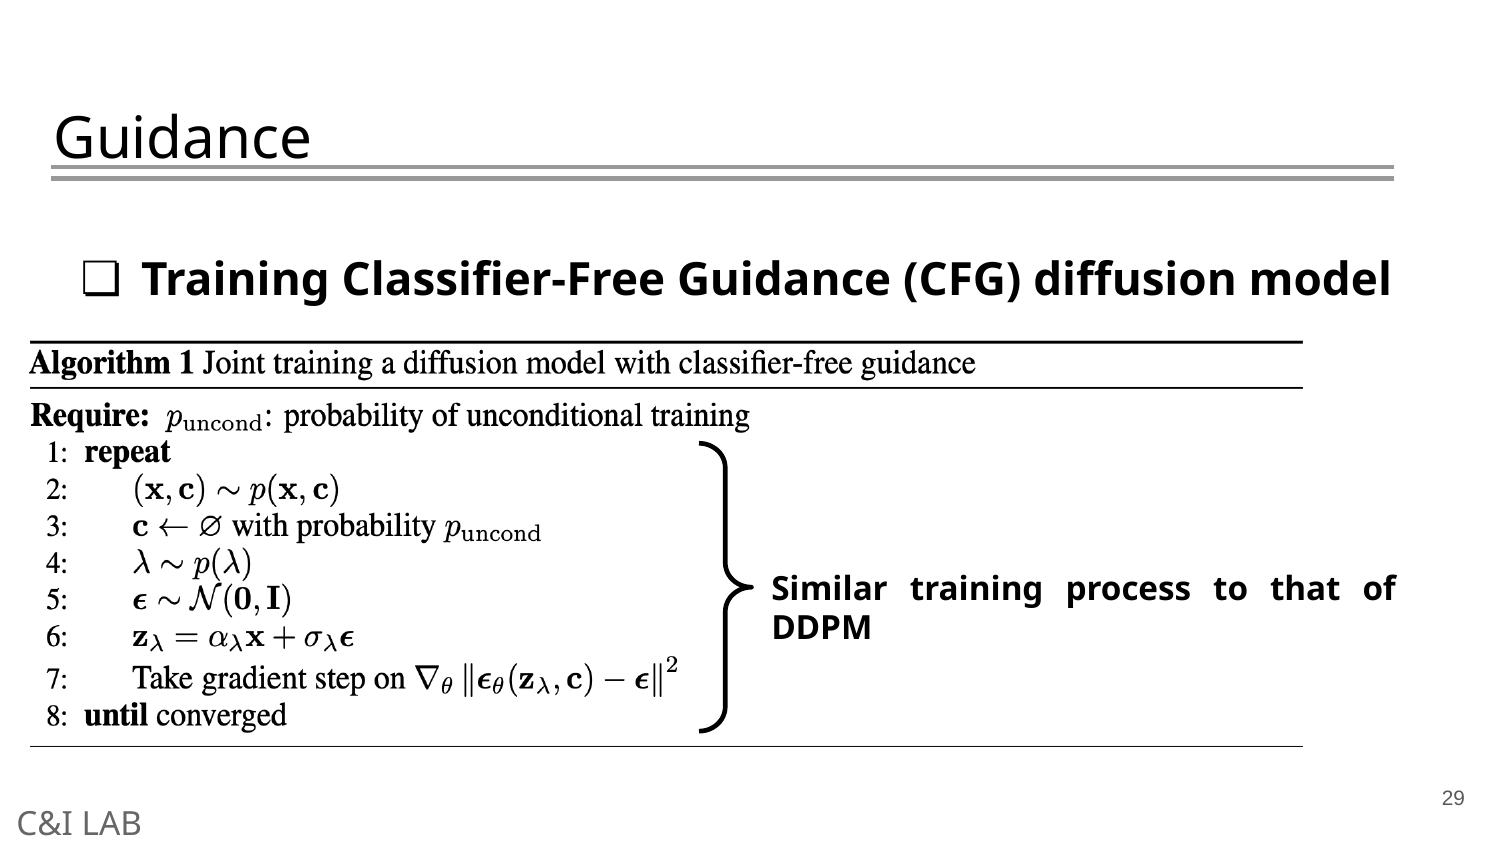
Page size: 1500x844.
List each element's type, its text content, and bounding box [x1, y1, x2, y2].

text_box C&I LAB [1, 801, 1500, 844]
slide_number 29 [1389, 764, 1480, 801]
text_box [50, 166, 1395, 179]
list Training Classifier-Free Guidance (CFG) diffusion model [51, 226, 1449, 321]
title Guidance [38, 84, 1437, 179]
text_box Similar training process to that of DDPM [1332, 559, 1412, 655]
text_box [9, 320, 1328, 766]
